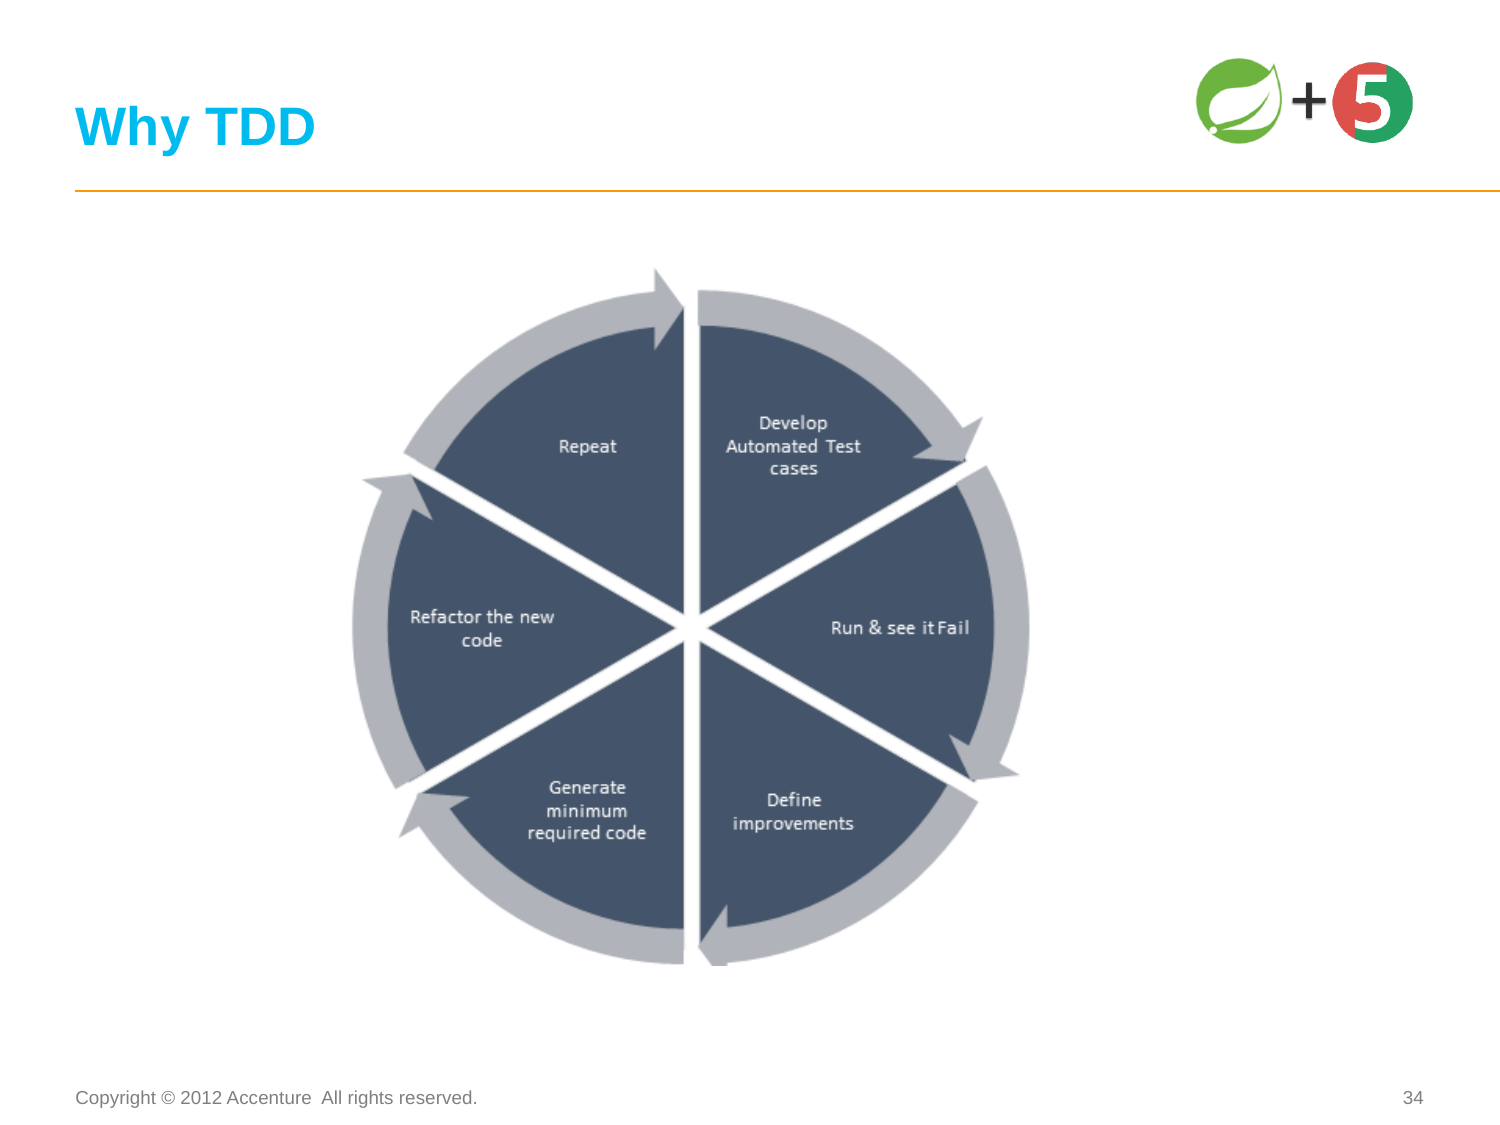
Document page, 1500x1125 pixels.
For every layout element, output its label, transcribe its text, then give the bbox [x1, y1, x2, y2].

title Why TDD [75, 27, 1422, 157]
picture [174, 262, 1183, 966]
